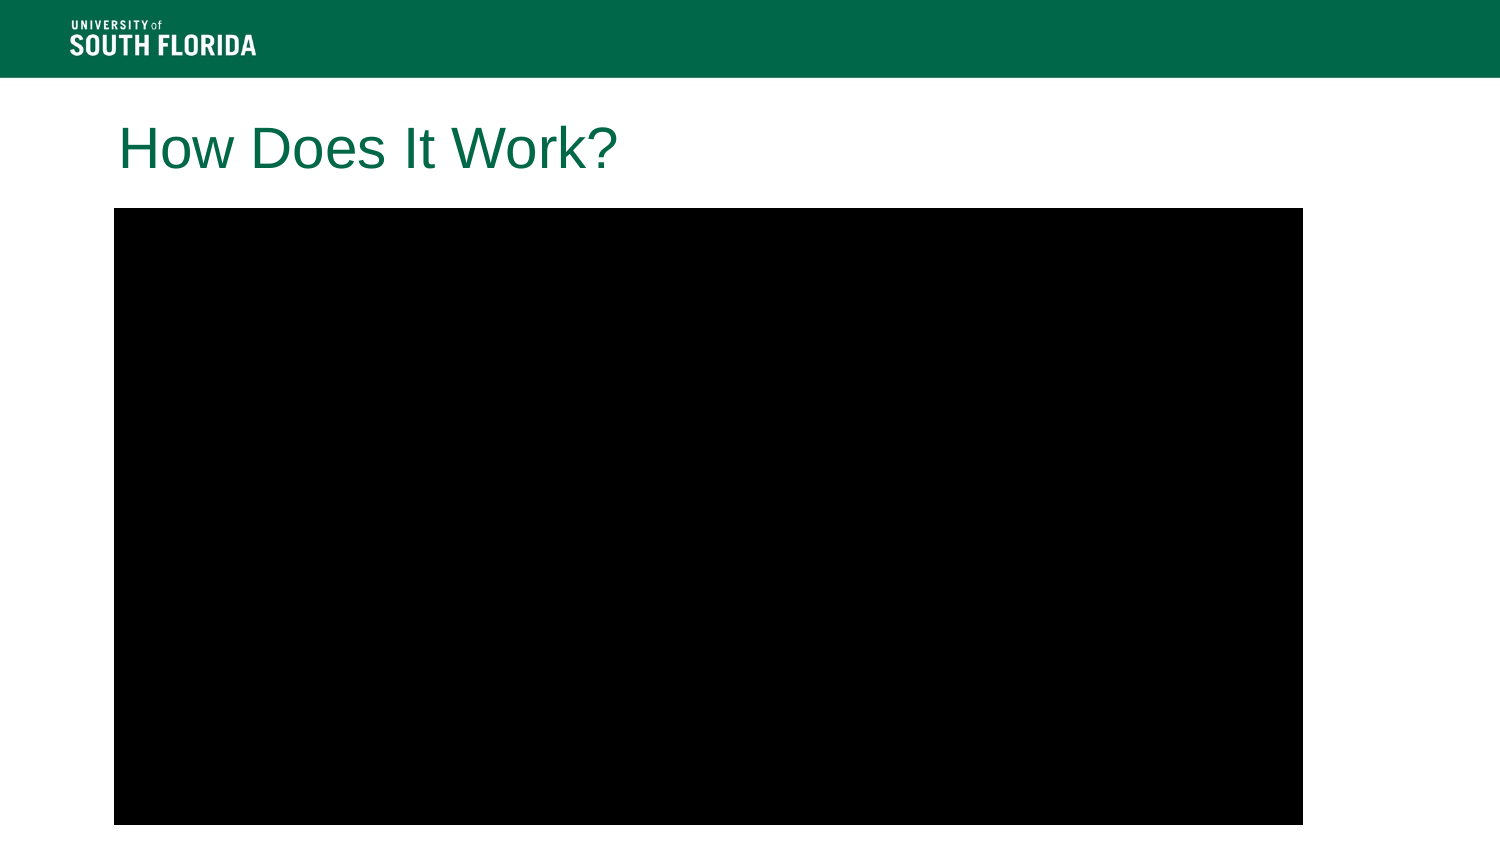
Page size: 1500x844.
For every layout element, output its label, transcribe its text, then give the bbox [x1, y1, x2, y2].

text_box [113, 207, 1304, 826]
title How Does It Work? [103, 94, 1397, 208]
picture [0, 0, 1500, 844]
